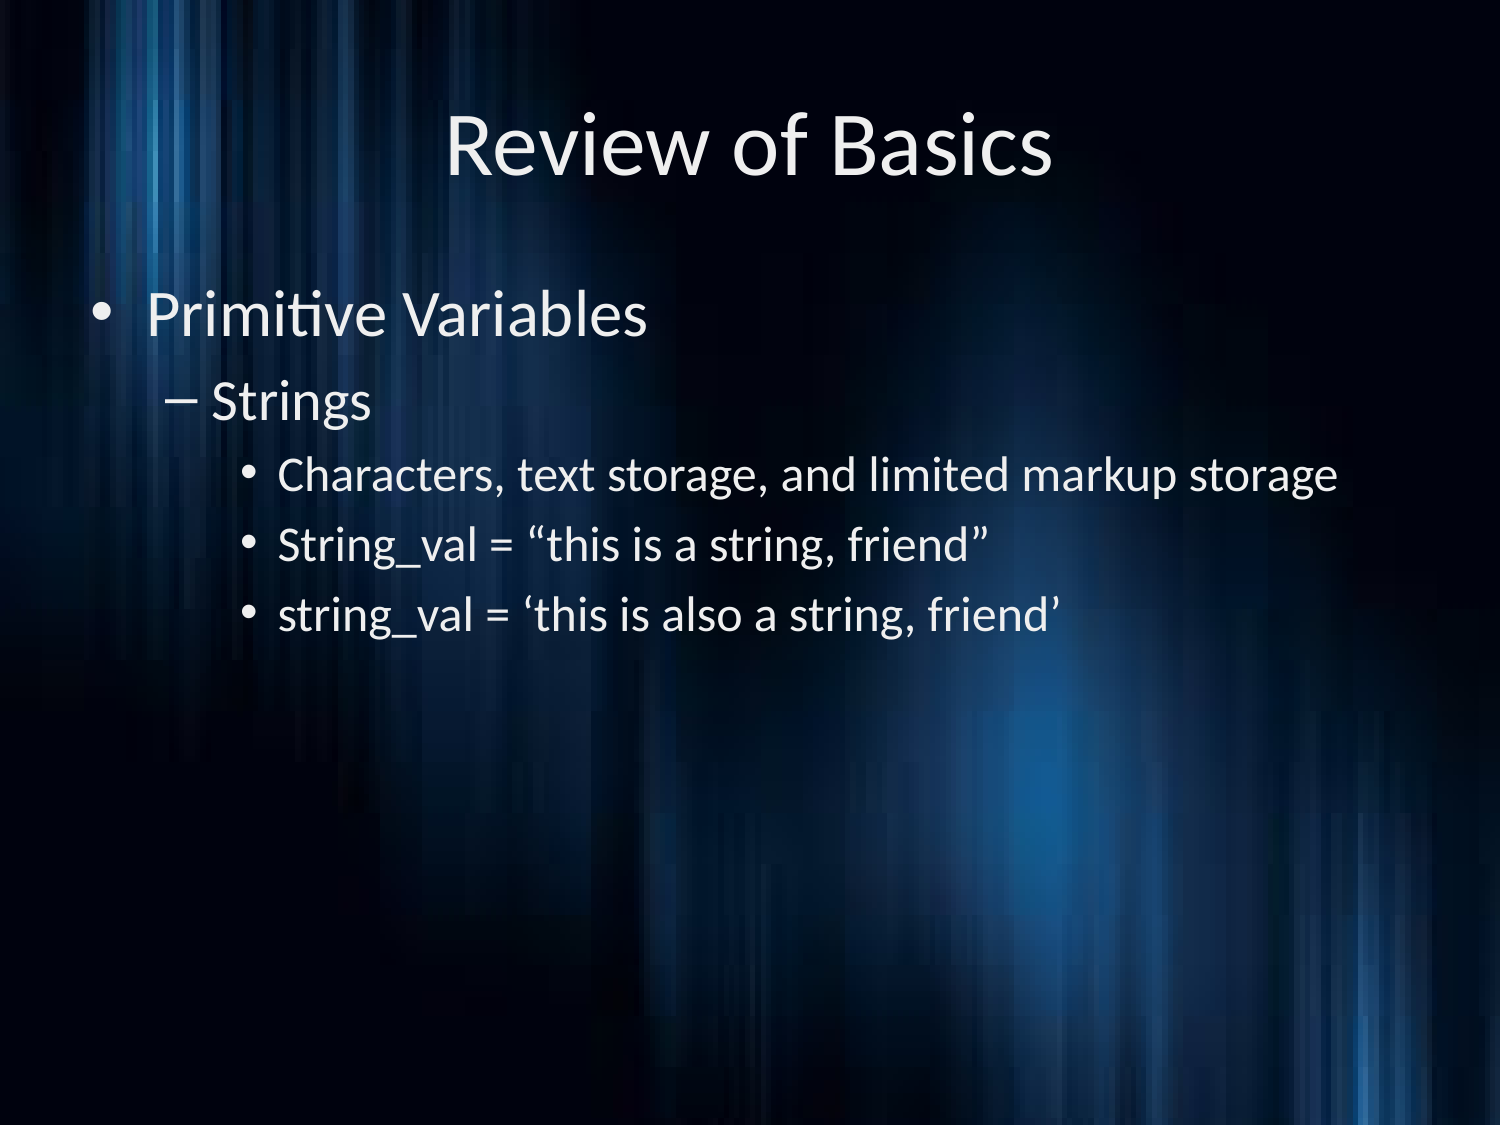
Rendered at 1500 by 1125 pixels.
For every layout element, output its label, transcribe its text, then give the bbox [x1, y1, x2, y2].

picture [0, 0, 1500, 1125]
title Review of Basics [75, 45, 1425, 233]
list Primitive Variables Strings Characters, text storage, and limited markup storage String_val = “this is a string, friend” string_val = ‘this is also a string, friend’ [75, 262, 1425, 1005]
